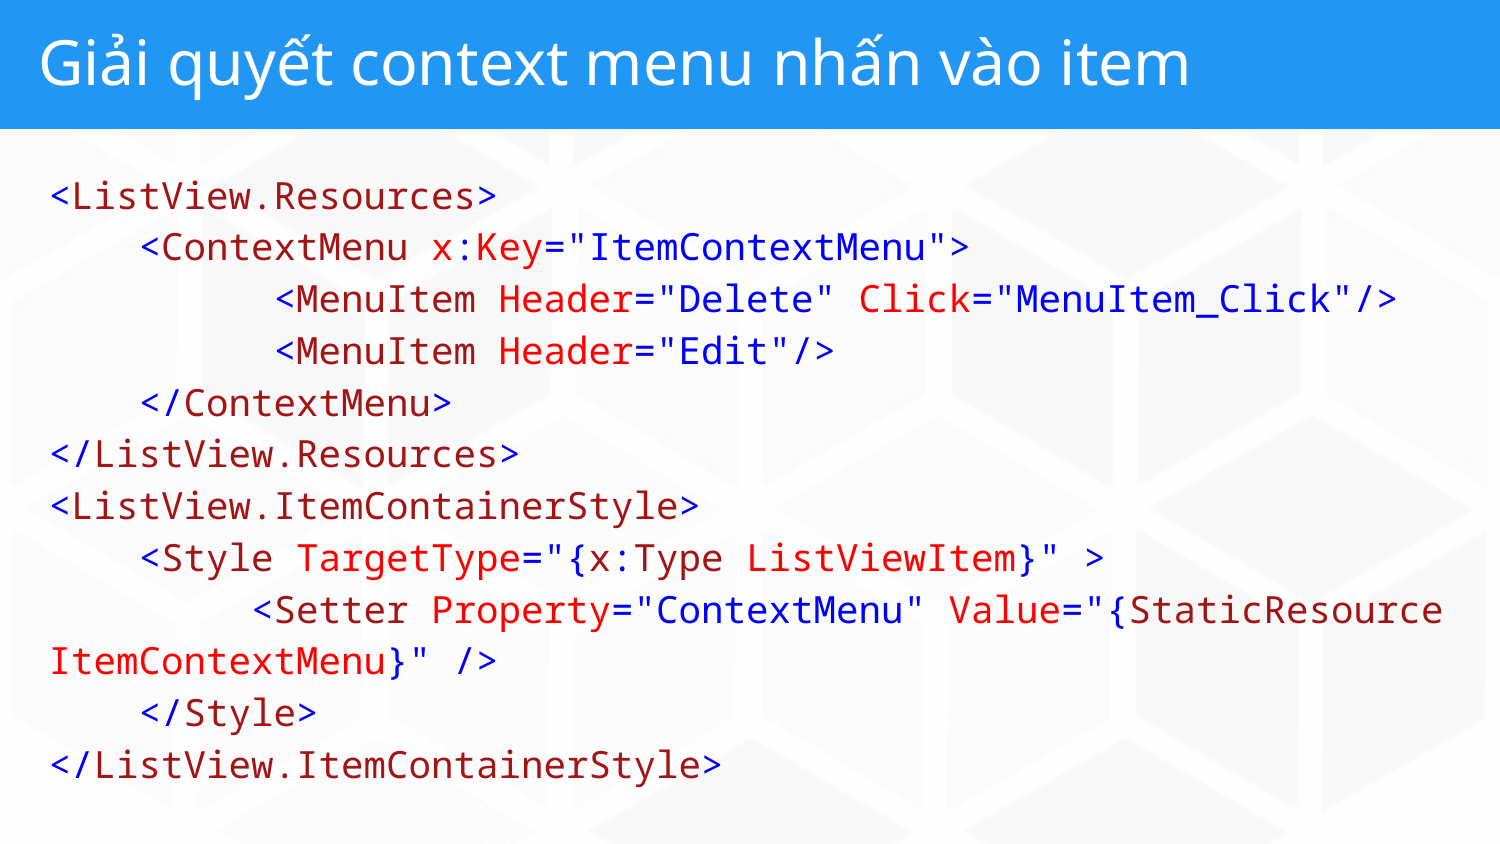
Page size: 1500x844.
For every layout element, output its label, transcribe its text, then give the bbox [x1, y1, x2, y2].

title Giải quyết context menu nhấn vào item [23, 0, 1500, 122]
picture [0, 129, 1500, 844]
list <ListView.Resources> <ContextMenu x:Key="ItemContextMenu"> <MenuItem Header="Delete" Click="MenuItem_Click"/> <MenuItem Header="Edit"/> </ContextMenu> </ListView.Resources> <ListView.ItemContainerStyle> <Style TargetType="{x:Type ListViewItem}" > <Setter Property="ContextMenu" Value="{StaticResource ItemContextMenu}" /> </Style> </ListView.ItemContainerStyle> [23, 149, 1489, 844]
